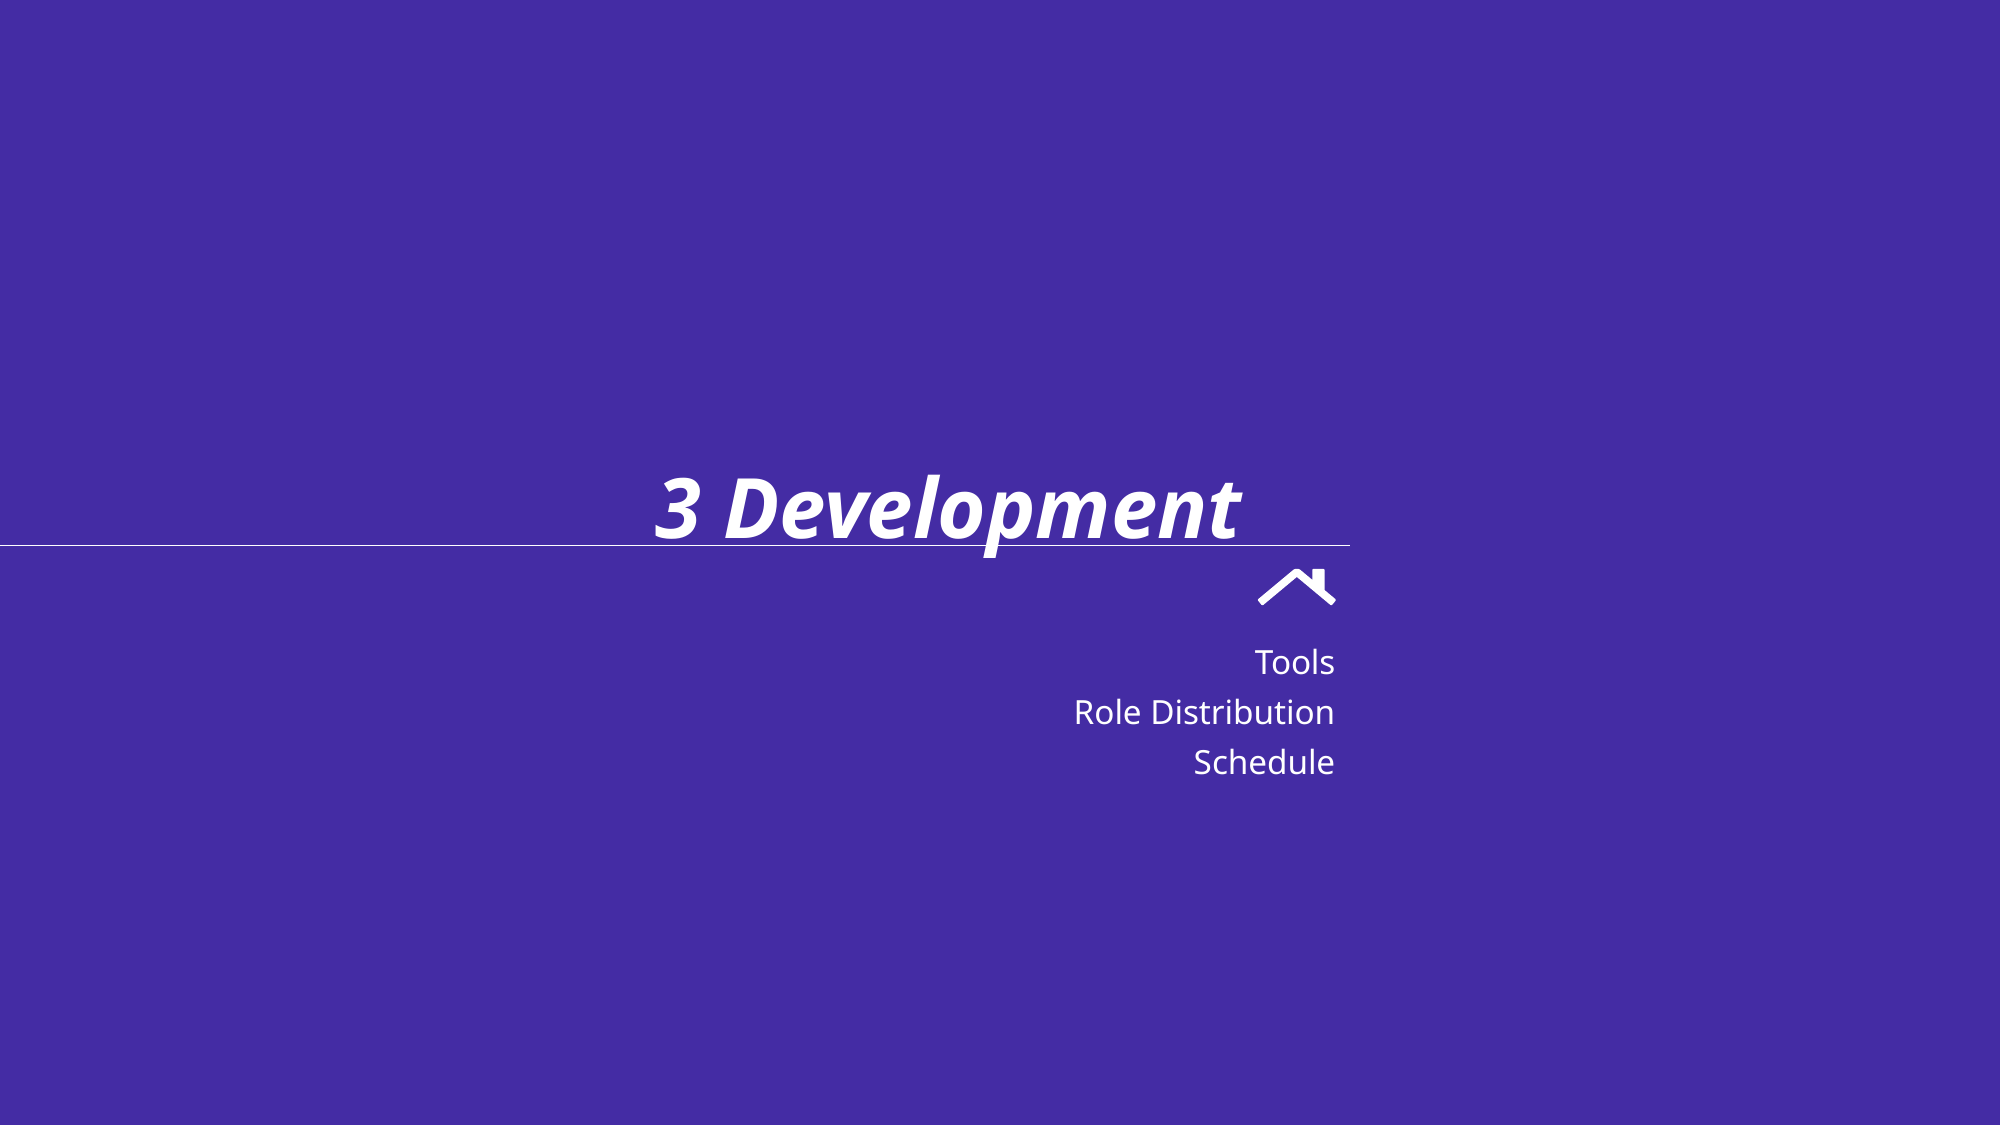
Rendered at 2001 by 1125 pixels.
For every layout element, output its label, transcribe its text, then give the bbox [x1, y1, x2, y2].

text_box Tools Role Distribution Schedule [350, 623, 1351, 789]
text_box [1257, 568, 1336, 606]
text_box 3 Development [640, 398, 1563, 563]
